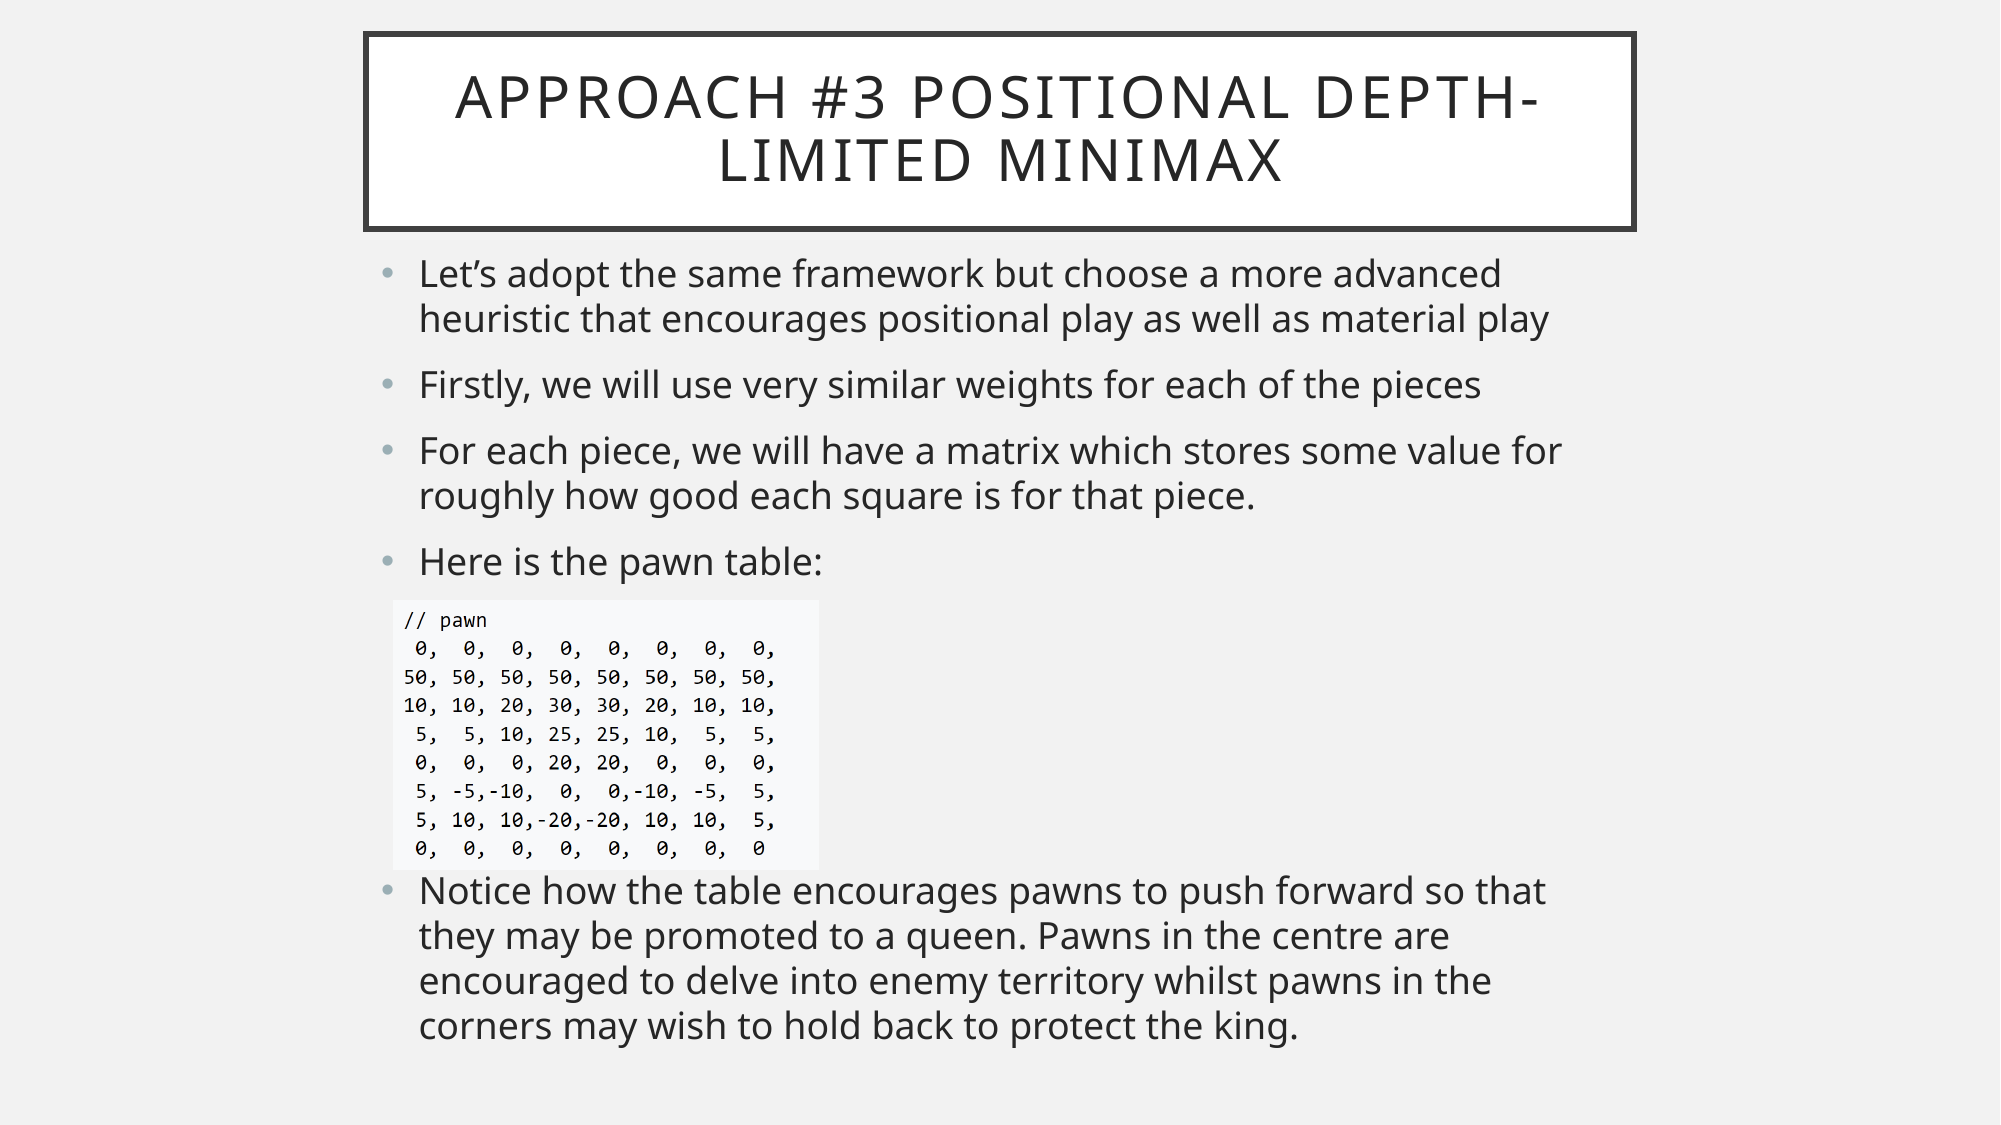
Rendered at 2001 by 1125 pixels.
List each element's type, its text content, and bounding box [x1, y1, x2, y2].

list Let’s adopt the same framework but choose a more advanced heuristic that encourages positional play as well as material play Firstly, we will use very similar weights for each of the pieces For each piece, we will have a matrix which stores some value for roughly how good each square is for that piece. Here is the pawn table: Notice how the table encourages pawns to push forward so that they may be promoted to a queen. Pawns in the centre are encouraged to delve into enemy territory whilst pawns in the corners may wish to hold back to protect the king. [366, 242, 1634, 1101]
title Approach #3 Positional Depth-Limited Minimax [363, 31, 1637, 232]
picture [393, 600, 819, 870]
